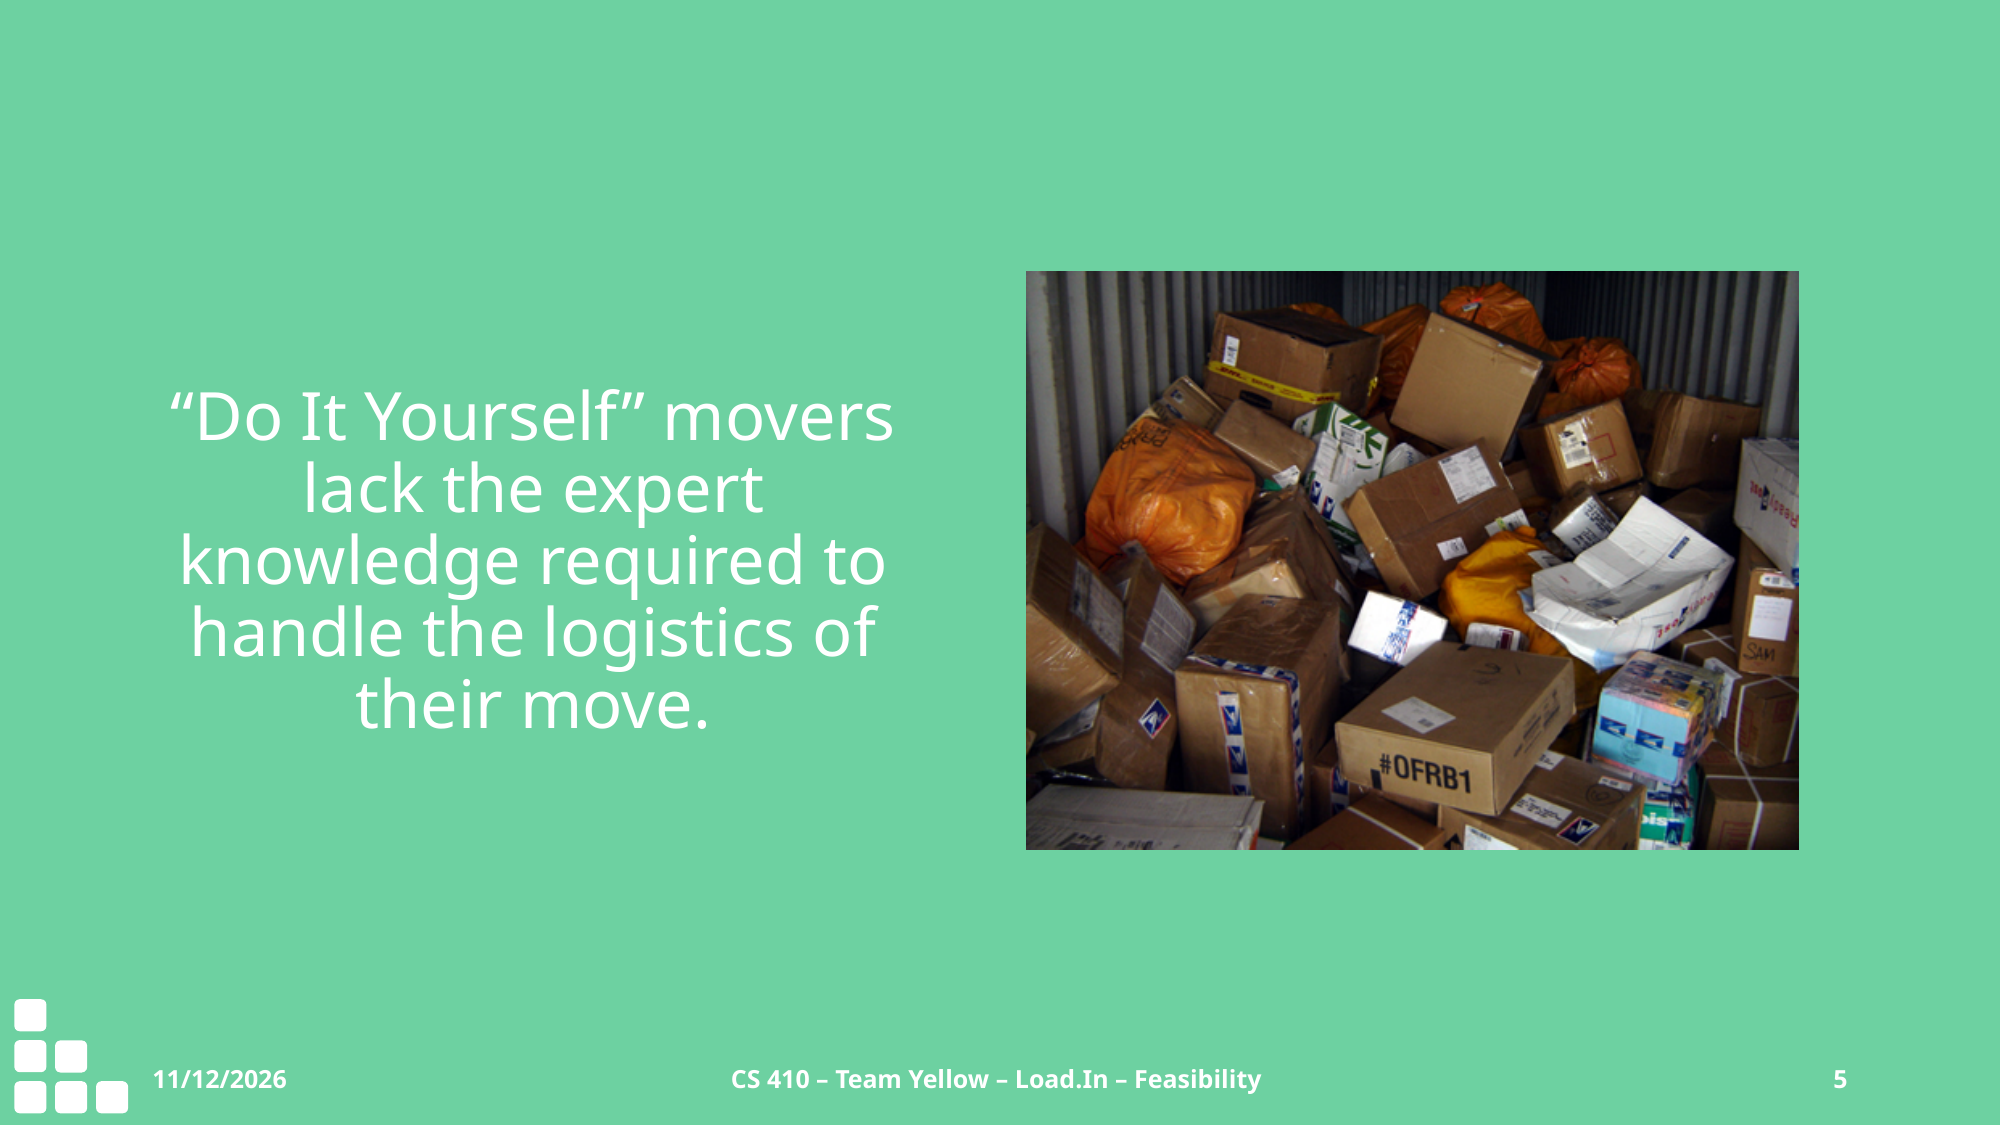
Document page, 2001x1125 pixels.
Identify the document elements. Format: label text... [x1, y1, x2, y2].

slide_number 5 [1412, 1035, 1863, 1125]
footer CS 410 – Team Yellow – Load.In – Feasibility [662, 1035, 1338, 1125]
title “Do It Yourself” movers lack the expert knowledge required to handle the logistics of their move. [137, 158, 930, 967]
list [1026, 271, 1799, 850]
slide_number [137, 1035, 588, 1125]
